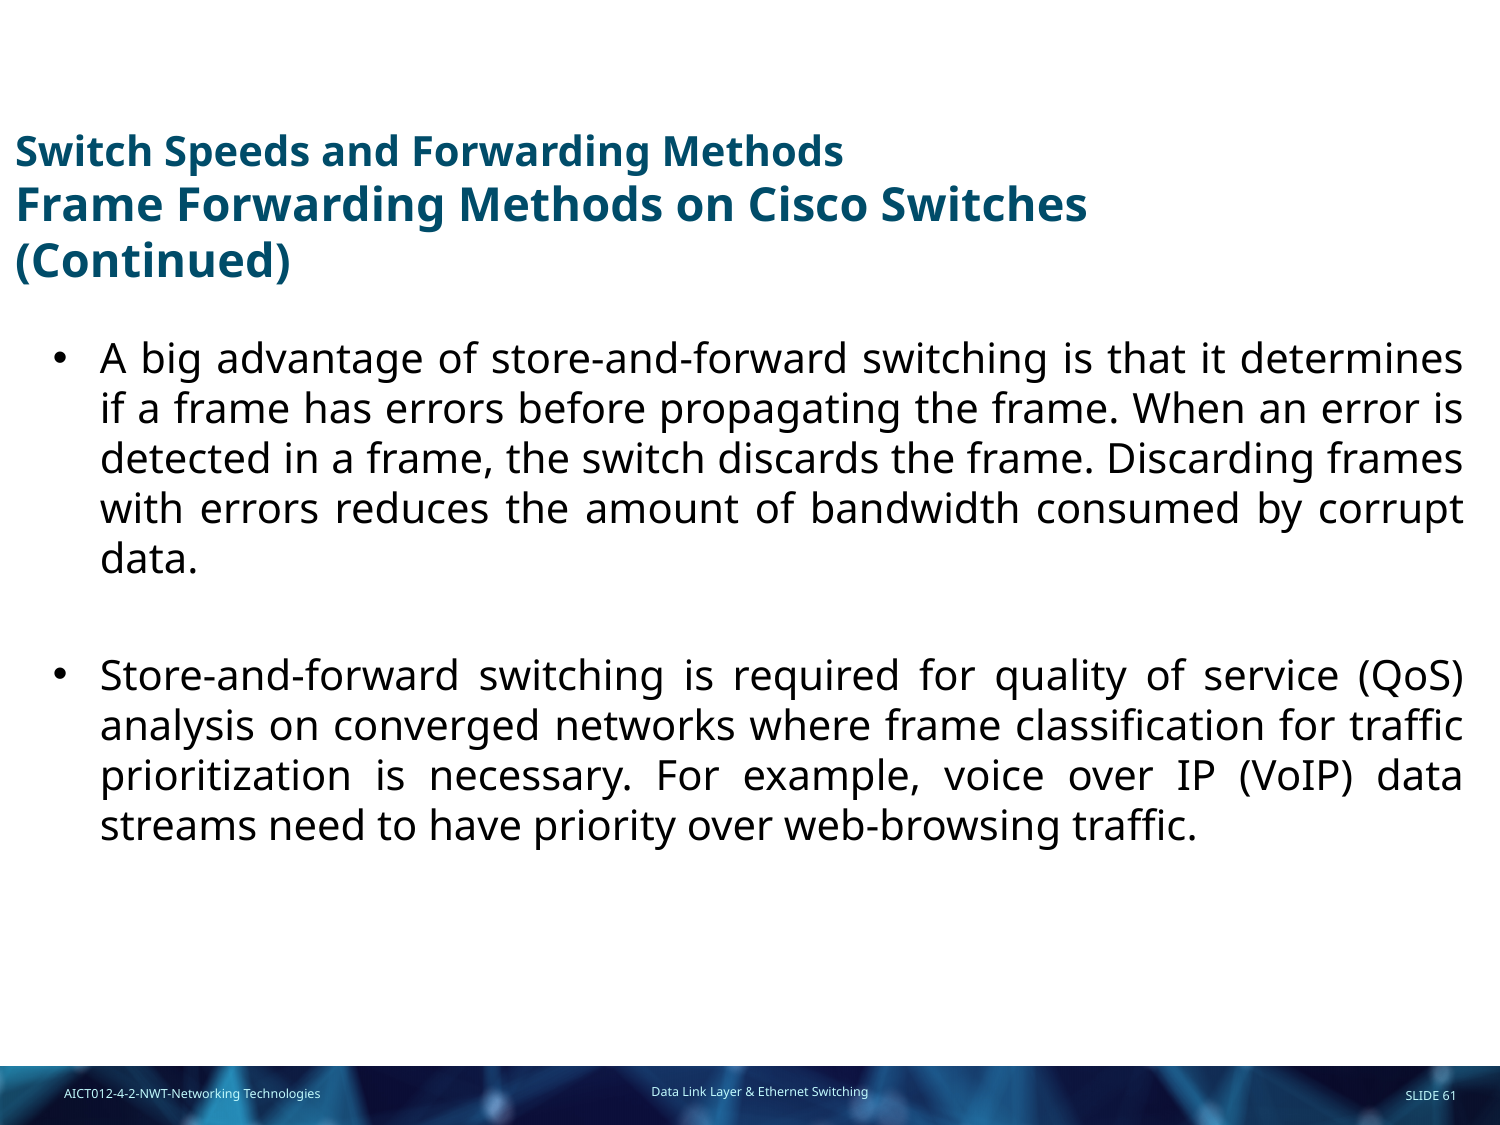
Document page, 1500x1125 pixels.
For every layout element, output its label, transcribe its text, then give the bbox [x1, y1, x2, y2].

title Switch Speeds and Forwarding Methods Frame Forwarding Methods on Cisco Switches (Continued) [0, 145, 1369, 266]
list A big advantage of store-and-forward switching is that it determines if a frame has errors before propagating the frame. When an error is detected in a frame, the switch discards the frame. Discarding frames with errors reduces the amount of bandwidth consumed by corrupt data. Store-and-forward switching is required for quality of service (QoS) analysis on converged networks where frame classification for traffic prioritization is necessary. For example, voice over IP (VoIP) data streams need to have priority over web-browsing traffic. [37, 265, 1480, 866]
picture [0, 1066, 1500, 1125]
